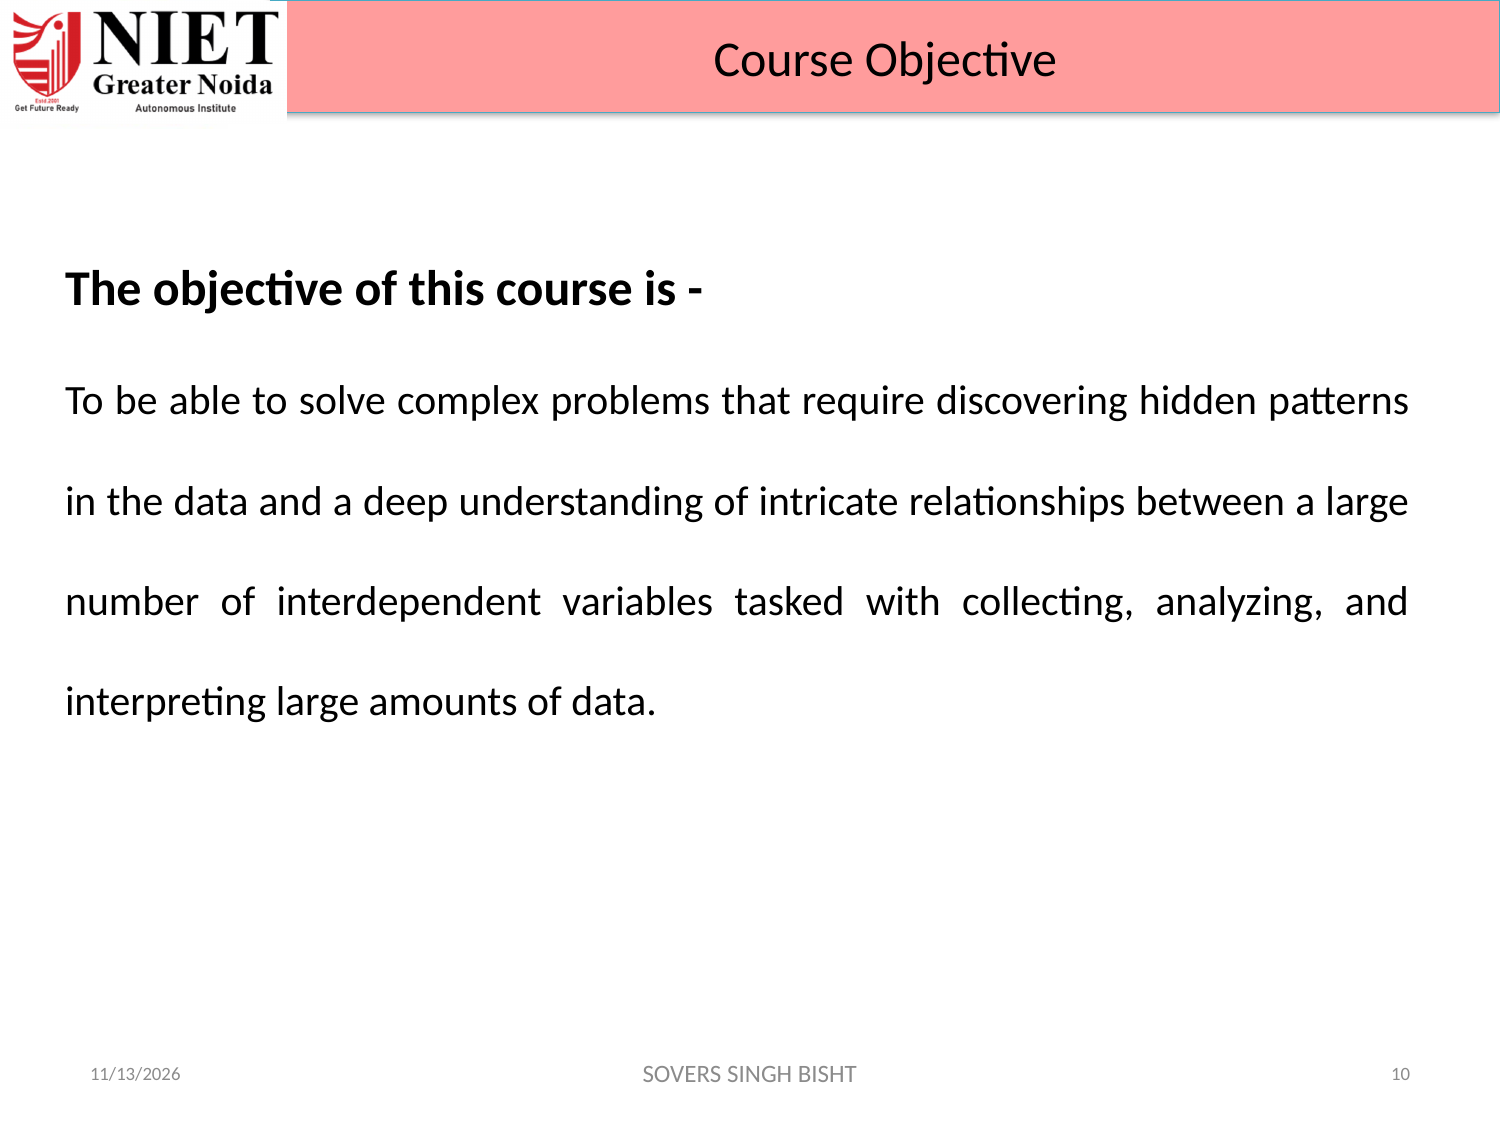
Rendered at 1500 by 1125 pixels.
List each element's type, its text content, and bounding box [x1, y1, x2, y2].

slide_number 10 [1074, 1042, 1425, 1103]
text_box Course Objective [288, 0, 1500, 113]
list The objective of this course is - To be able to solve complex problems that require discovering hidden patterns in the data and a deep understanding of intricate relationships between a large number of interdependent variables tasked with collecting, analyzing, and interpreting large amounts of data. [50, 187, 1425, 975]
footer SOVERS SINGH BISHT [512, 1042, 988, 1103]
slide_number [75, 1042, 425, 1103]
picture [0, 0, 288, 130]
